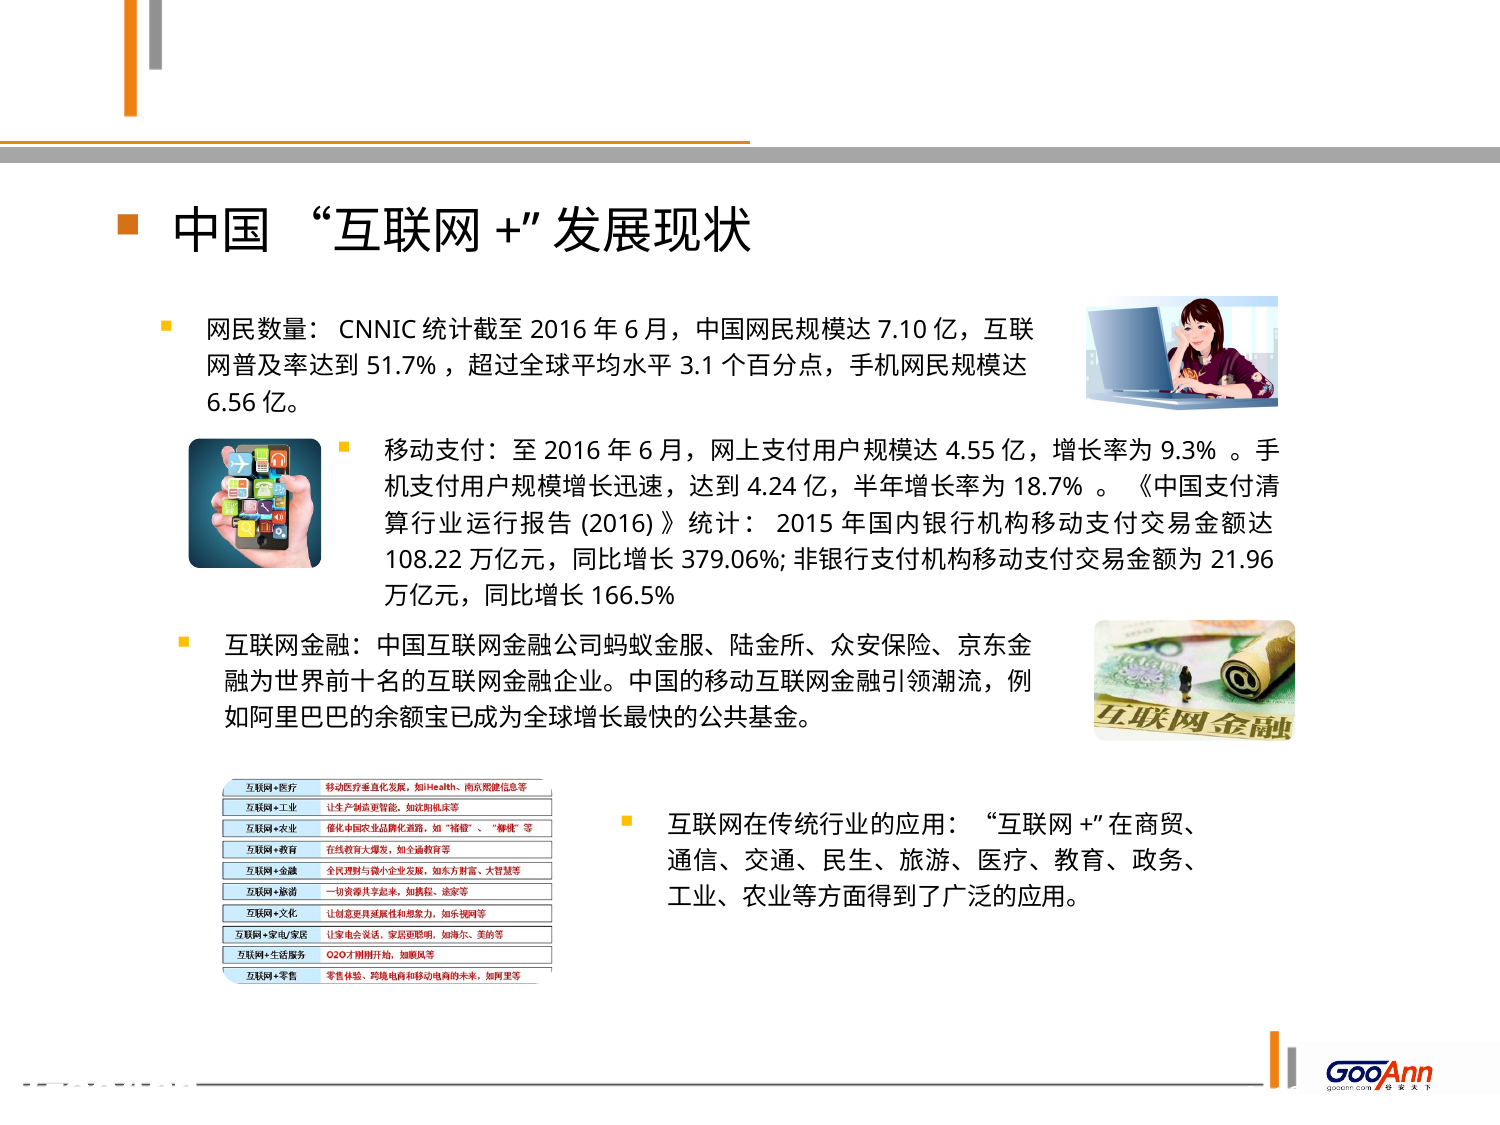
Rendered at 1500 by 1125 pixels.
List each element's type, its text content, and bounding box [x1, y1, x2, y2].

text_box 移动支付：至2016年6月，网上支付用户规模达4.55亿，增长率为9.3% 。手机支付用户规模增长迅速，达到4.24亿，半年增长率为18.7% 。 《中国支付清算行业运行报告(2016)》统计：2015年国内银行机构移动支付交易金额达108.22万亿元，同比增长379.06%;非银行支付机构移动支付交易金额为21.96万亿元，同比增长166.5% [323, 421, 1296, 617]
picture [0, 163, 1500, 1125]
text_box 互联网在传统行业的应用：“互联网+”在商贸、通信、交通、民生、旅游、医疗、教育、政务、工业、农业等方面得到了广泛的应用。 [605, 794, 1225, 964]
text_box 互联网金融：中国互联网金融公司蚂蚁金服、陆金所、众安保险、京东金融为世界前十名的互联网金融企业。中国的移动互联网金融引领潮流，例如阿里巴巴的余额宝已成为全球增长最快的公共基金。 [162, 615, 1049, 739]
text_box 网民数量：CNNIC统计截至2016年6月，中国网民规模达7.10亿，互联网普及率达到51.7%，超过全球平均水平3.1个百分点，手机网民规模达6.56亿。 [144, 299, 1049, 424]
picture [0, 0, 1500, 147]
text_box 中国 “互联网+”发展现状 [99, 185, 1350, 249]
